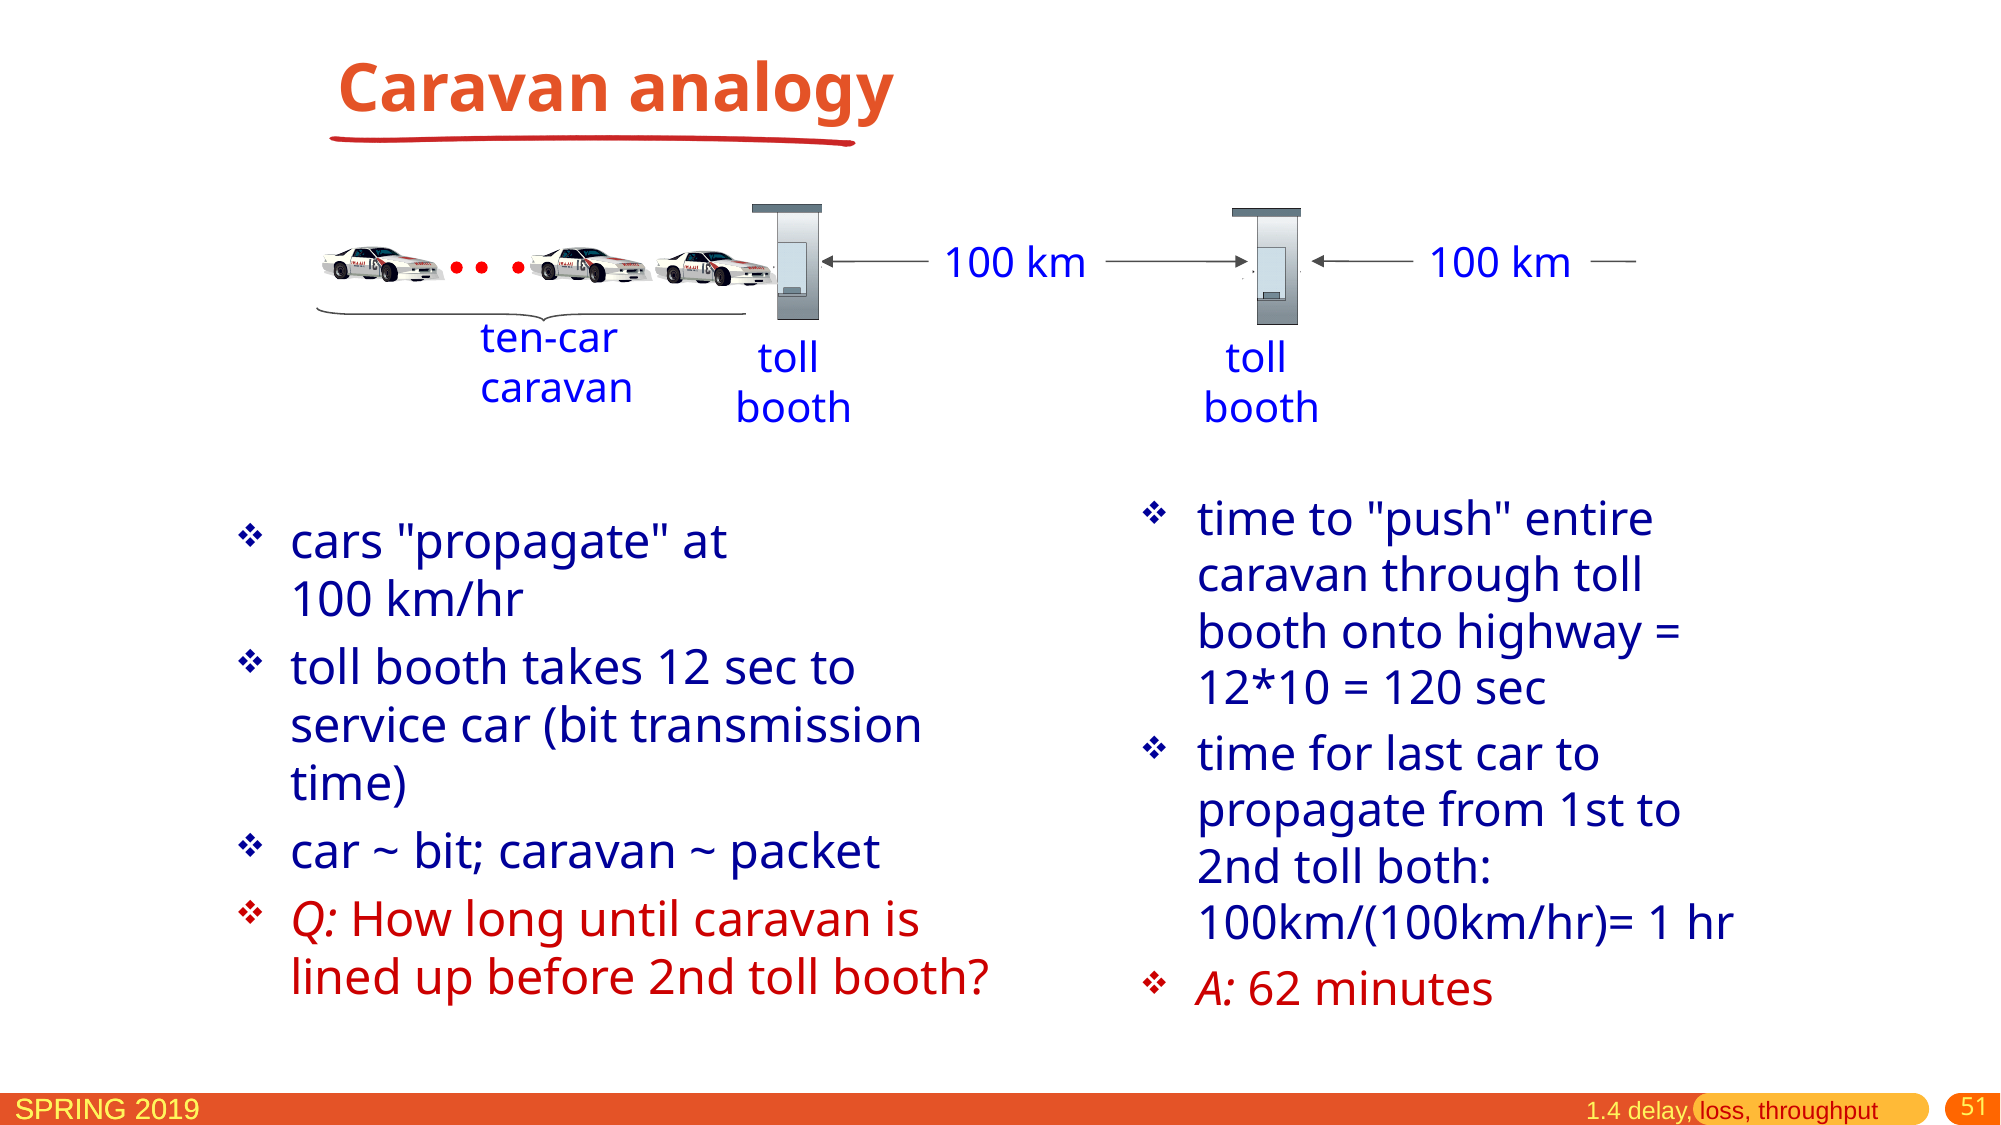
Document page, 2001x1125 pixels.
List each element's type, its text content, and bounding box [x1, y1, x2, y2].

footer 1.4 delay, loss, throughput [1570, 1094, 1902, 1125]
title Caravan analogy [322, 0, 1598, 179]
list cars "propagate" at 100 km/hr toll booth takes 12 sec to service car (bit transmission time) car ~ bit; caravan ~ packet Q: How long until caravan is lined up before 2nd toll booth? [220, 502, 1012, 1060]
list time to "push" entire caravan through toll booth onto highway = 12*10 = 120 sec time for last car to propagate from 1st to 2nd toll both: 100km/(100km/hr)= 1 hr A: 62 minutes [1124, 481, 1756, 1034]
slide_number 51 [1944, 1092, 2000, 1125]
picture [326, 132, 861, 150]
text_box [316, 195, 1637, 441]
